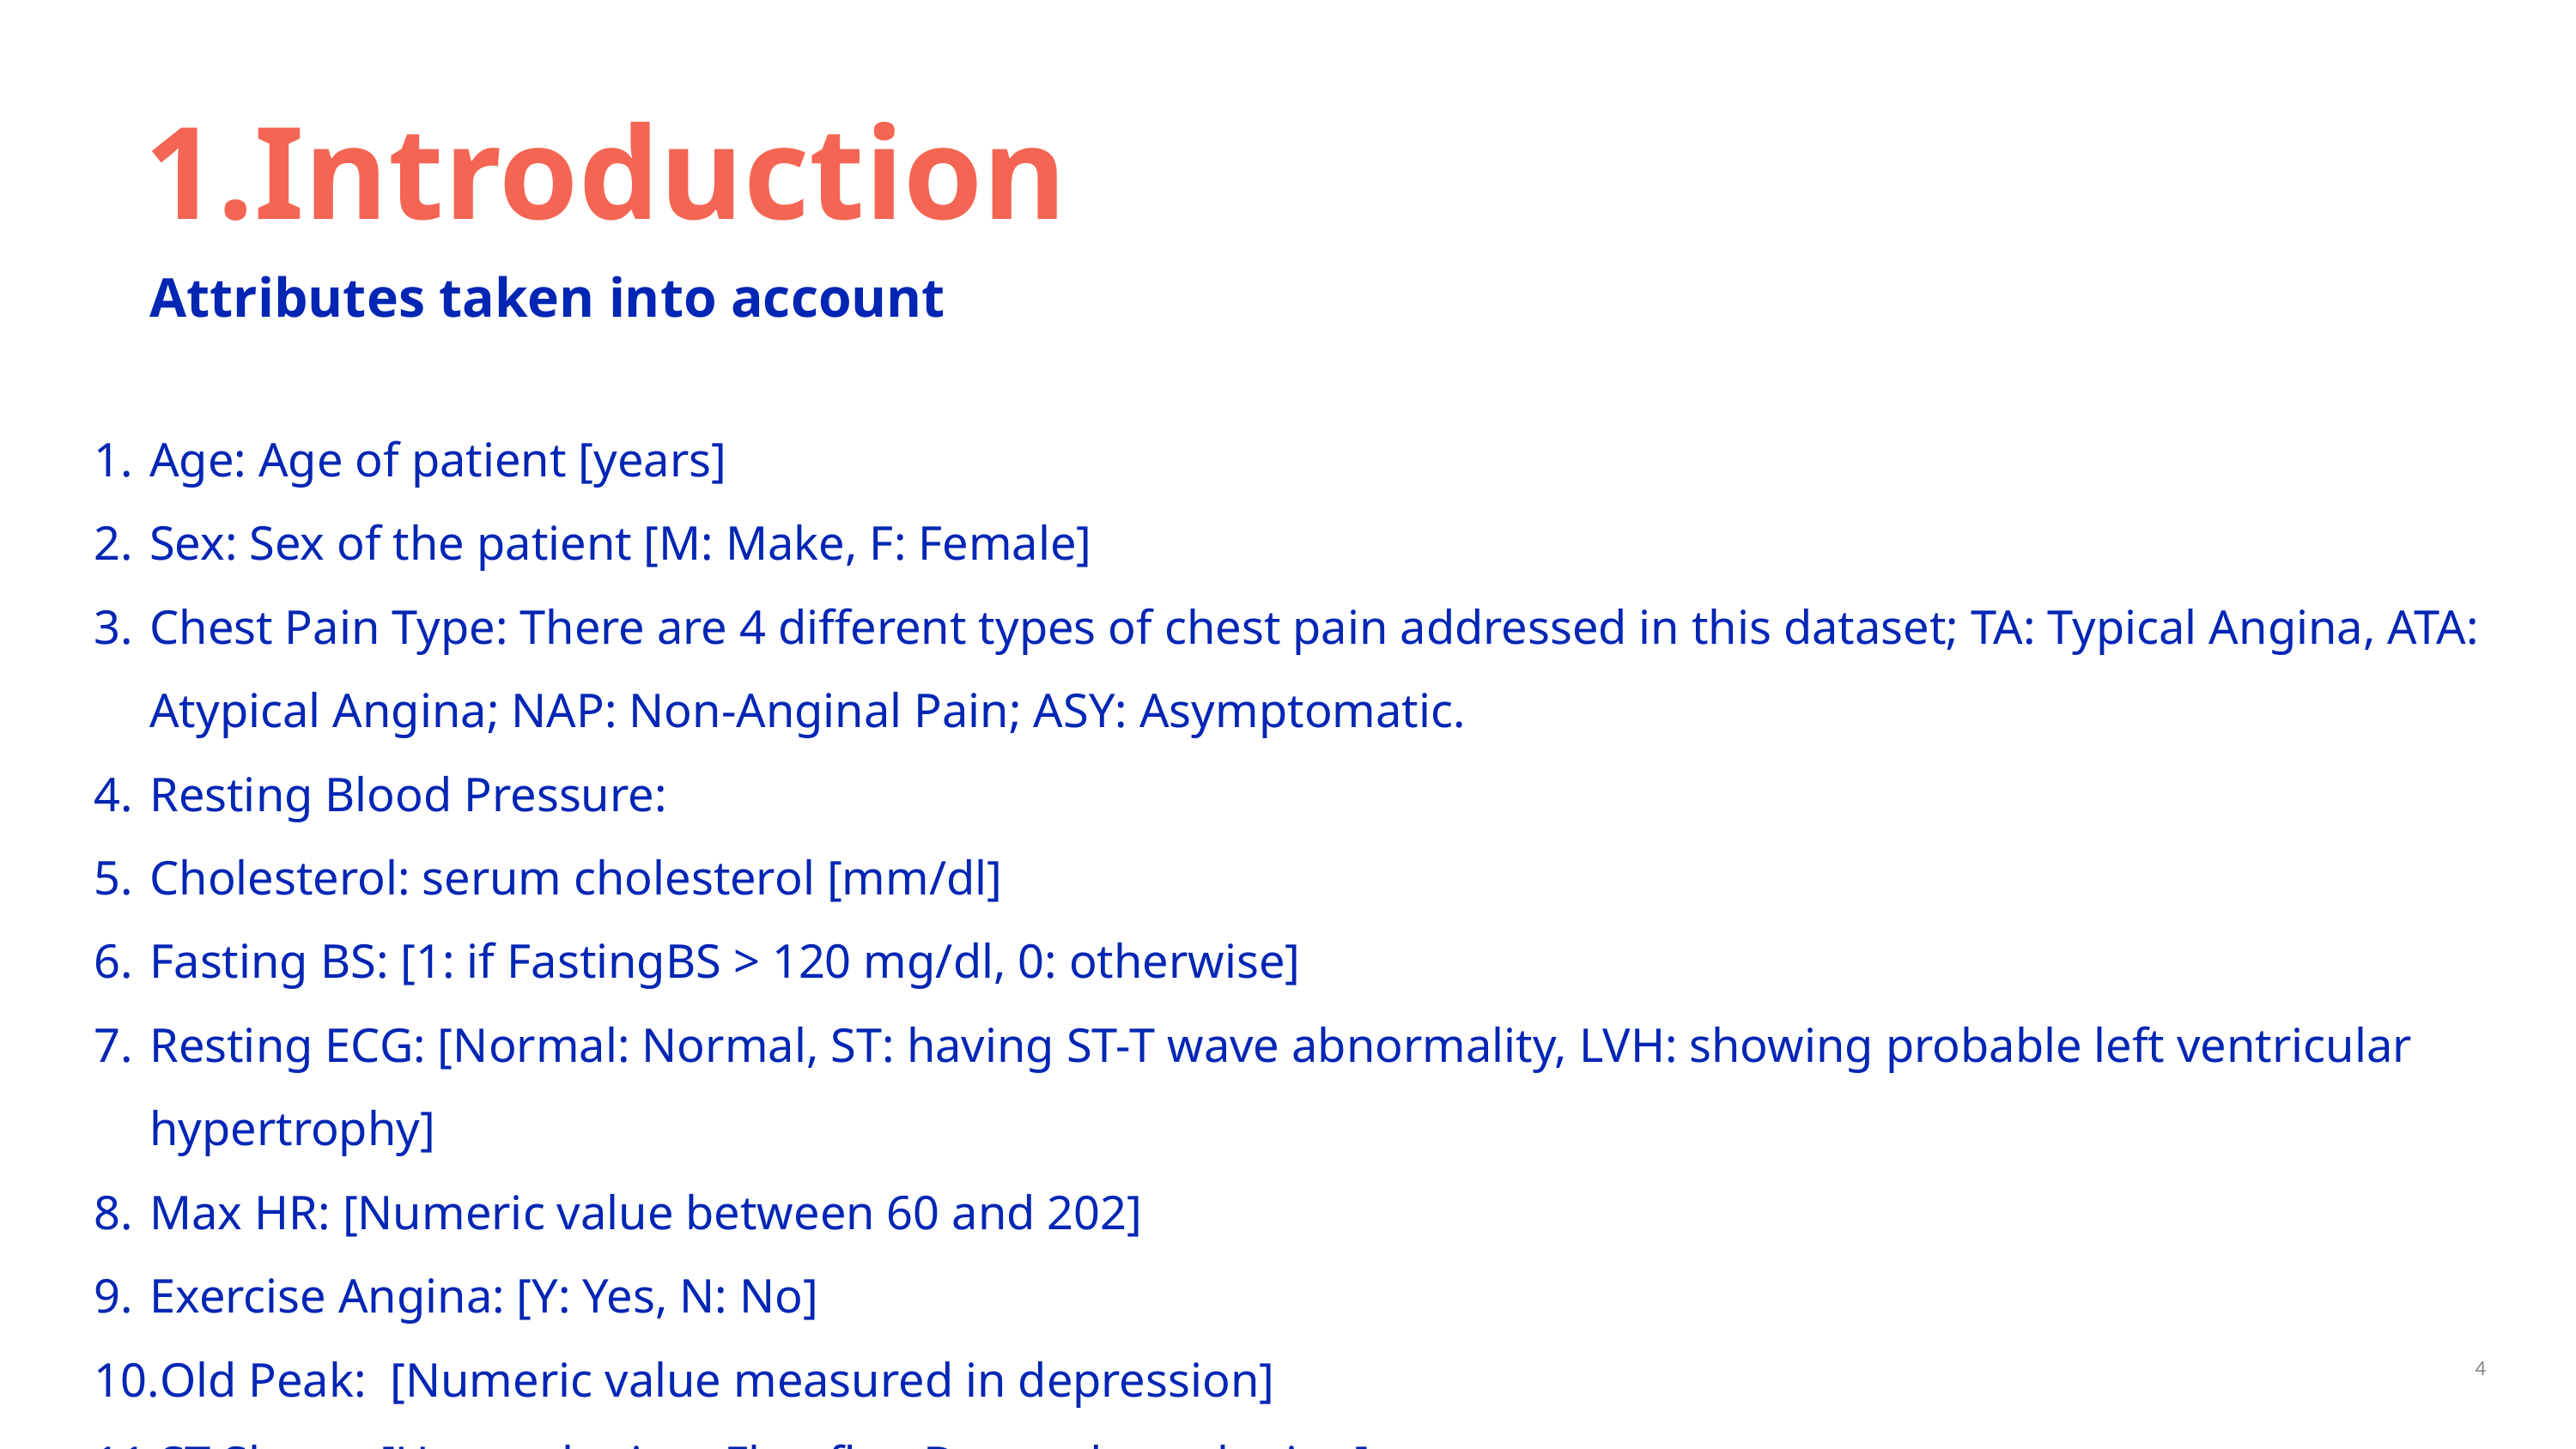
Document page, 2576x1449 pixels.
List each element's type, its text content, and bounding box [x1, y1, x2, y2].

slide_number ‹#› [1868, 1328, 2500, 1406]
text_box Attributes taken into account Age: Age of patient [years] Sex: Sex of the patient [M: Make, F: Female] Chest Pain Type: There are 4 different types of chest pain addressed in this dataset; TA: Typical Angina, ATA: Atypical Angina; NAP: Non-Anginal Pain; ASY: Asymptomatic. Resting Blood Pressure: Cholesterol: serum cholesterol [mm/dl] Fasting BS: [1: if FastingBS > 120 mg/dl, 0: otherwise] Resting ECG: [Normal: Normal, ST: having ST-T wave abnormality, LVH: showing probable left ventricular hypertrophy] Max HR: [Numeric value between 60 and 202] Exercise Angina: [Y: Yes, N: No] Old Peak: [Numeric value measured in depression] ST Slope: [Up: upsloping, Flat: flat, Down: downsloping] [85, 224, 2491, 1449]
text_box Introduction [144, 60, 2432, 245]
